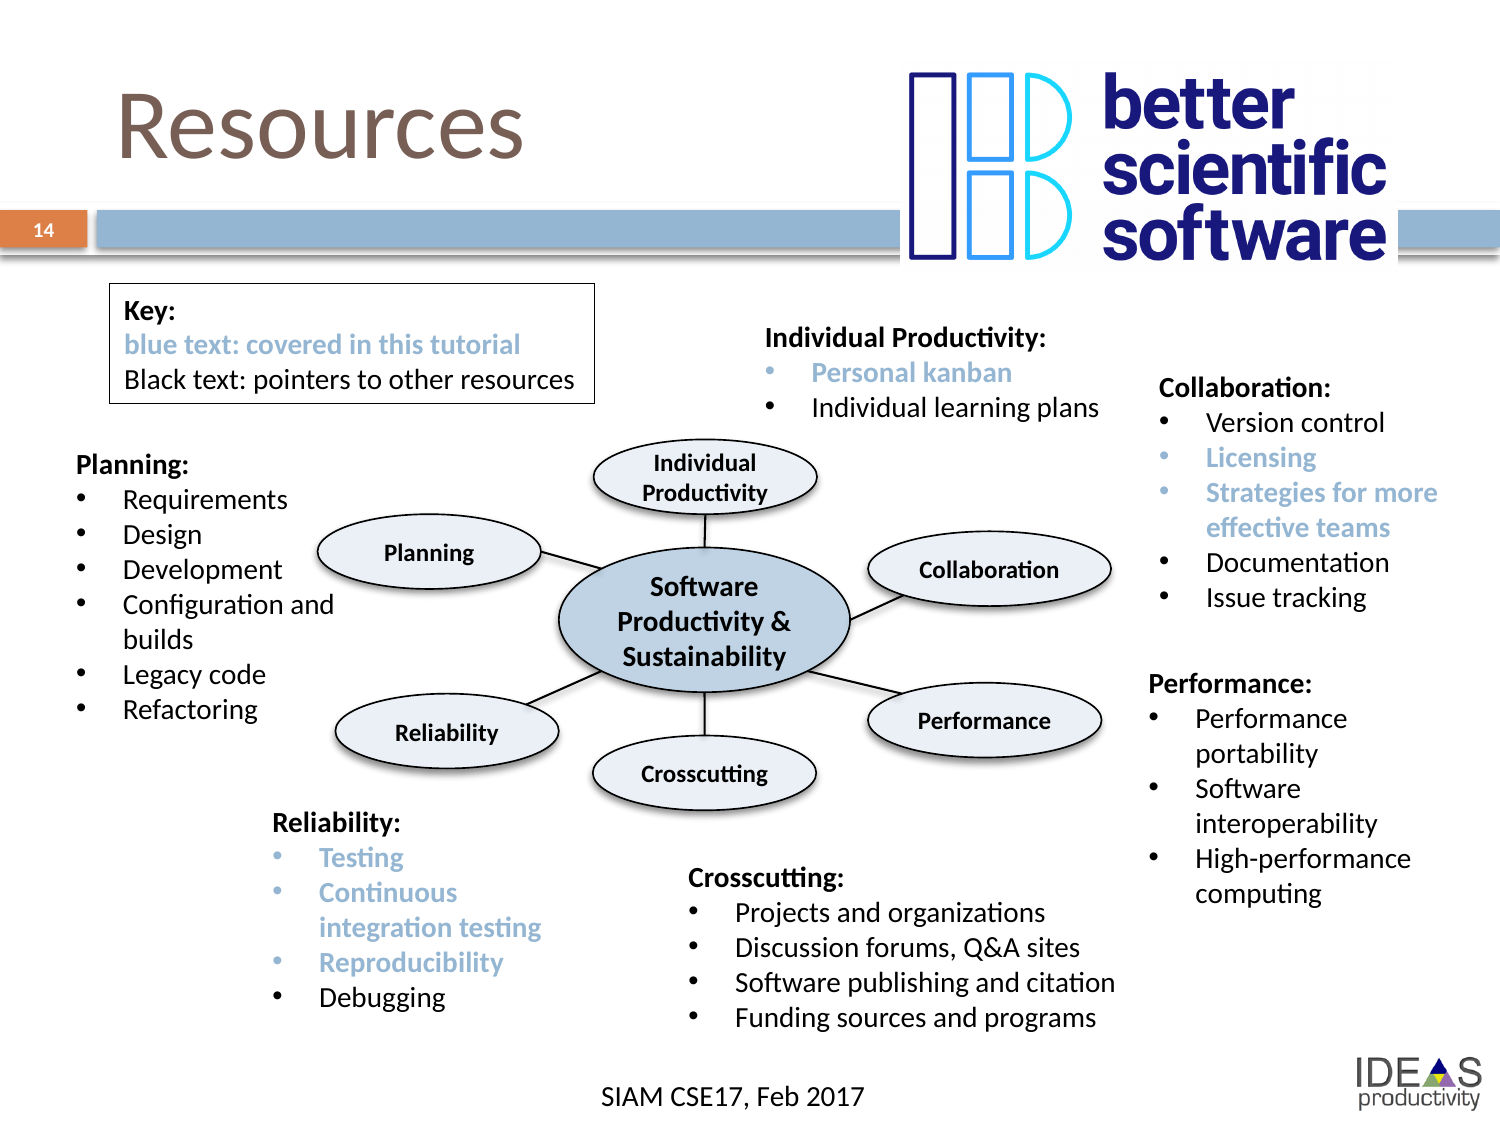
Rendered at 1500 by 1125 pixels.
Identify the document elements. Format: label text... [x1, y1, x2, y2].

picture [900, 58, 1398, 273]
title Resources [100, 37, 1438, 200]
text_box Individual Productivity: Personal kanban Individual learning plans [749, 310, 1132, 431]
text_box Reliability: Testing Continuous integration testing Reproducibility Debugging [257, 795, 598, 1056]
text_box Planning: Requirements Design Development Configuration and builds Legacy code Refactoring [61, 437, 351, 768]
slide_number 14 [0, 208, 88, 249]
text_box Performance: Performance portability Software interoperability High-performance computing [1133, 656, 1470, 917]
text_box Key: blue text: covered in this tutorial Black text: pointers to other resources [109, 283, 595, 404]
text_box Crosscutting: Projects and organizations Discussion forums, Q&A sites Software publishing and citation Funding sources and programs [673, 850, 1164, 1041]
picture [1351, 1052, 1486, 1115]
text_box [317, 439, 1112, 811]
text_box Collaboration: Version control Licensing Strategies for more effective teams Documentation Issue tracking [1144, 360, 1469, 621]
footer SIAM CSE17, Feb 2017 [586, 1069, 943, 1105]
